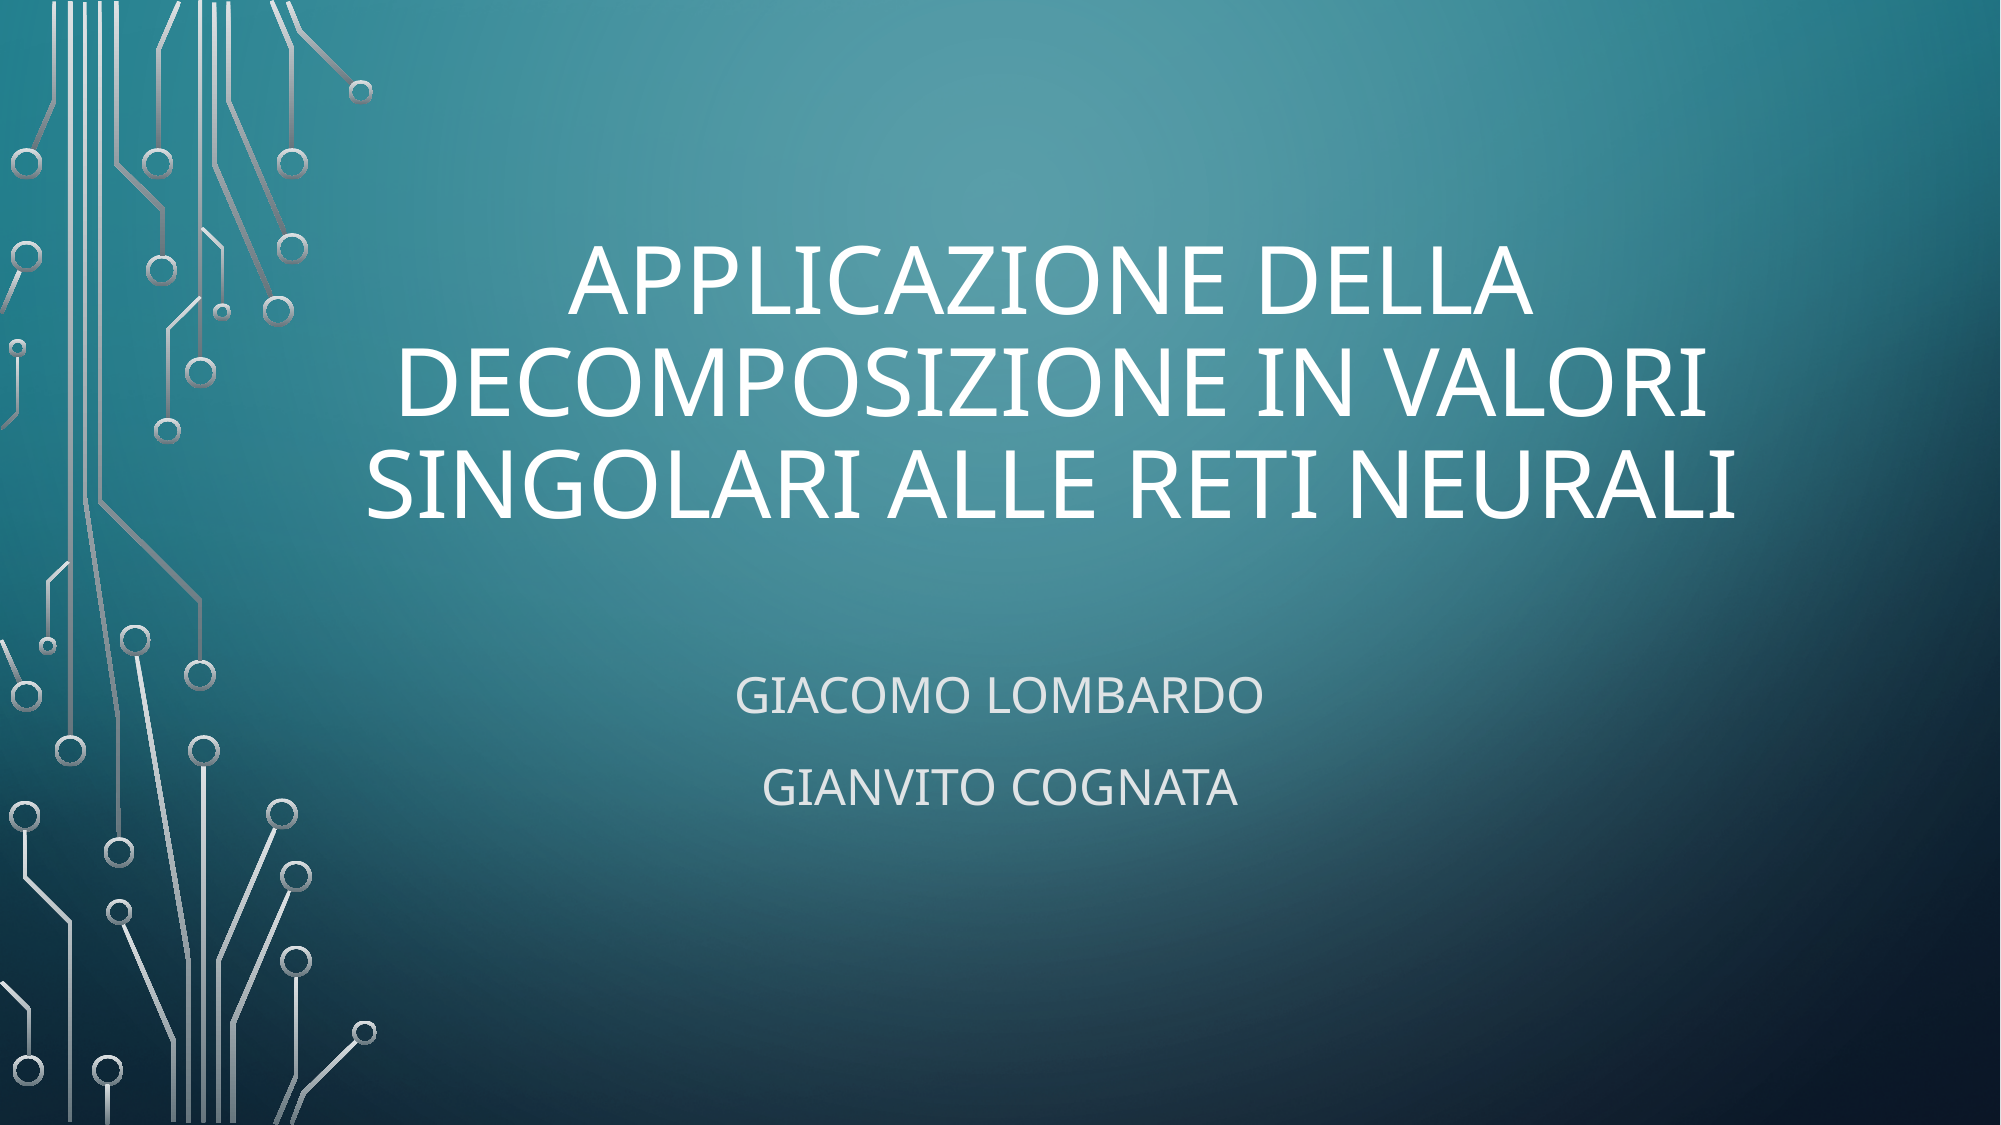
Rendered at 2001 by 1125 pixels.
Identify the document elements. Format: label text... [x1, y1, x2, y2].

subtitle Giacomo LOMBARDO Gianvito cognata [278, 643, 1722, 916]
title APPLICAZIONE DELLA DECOMPOSIZIONE IN VALORI SINGOLARI ALLE RETI NEURALI [330, 155, 1773, 547]
